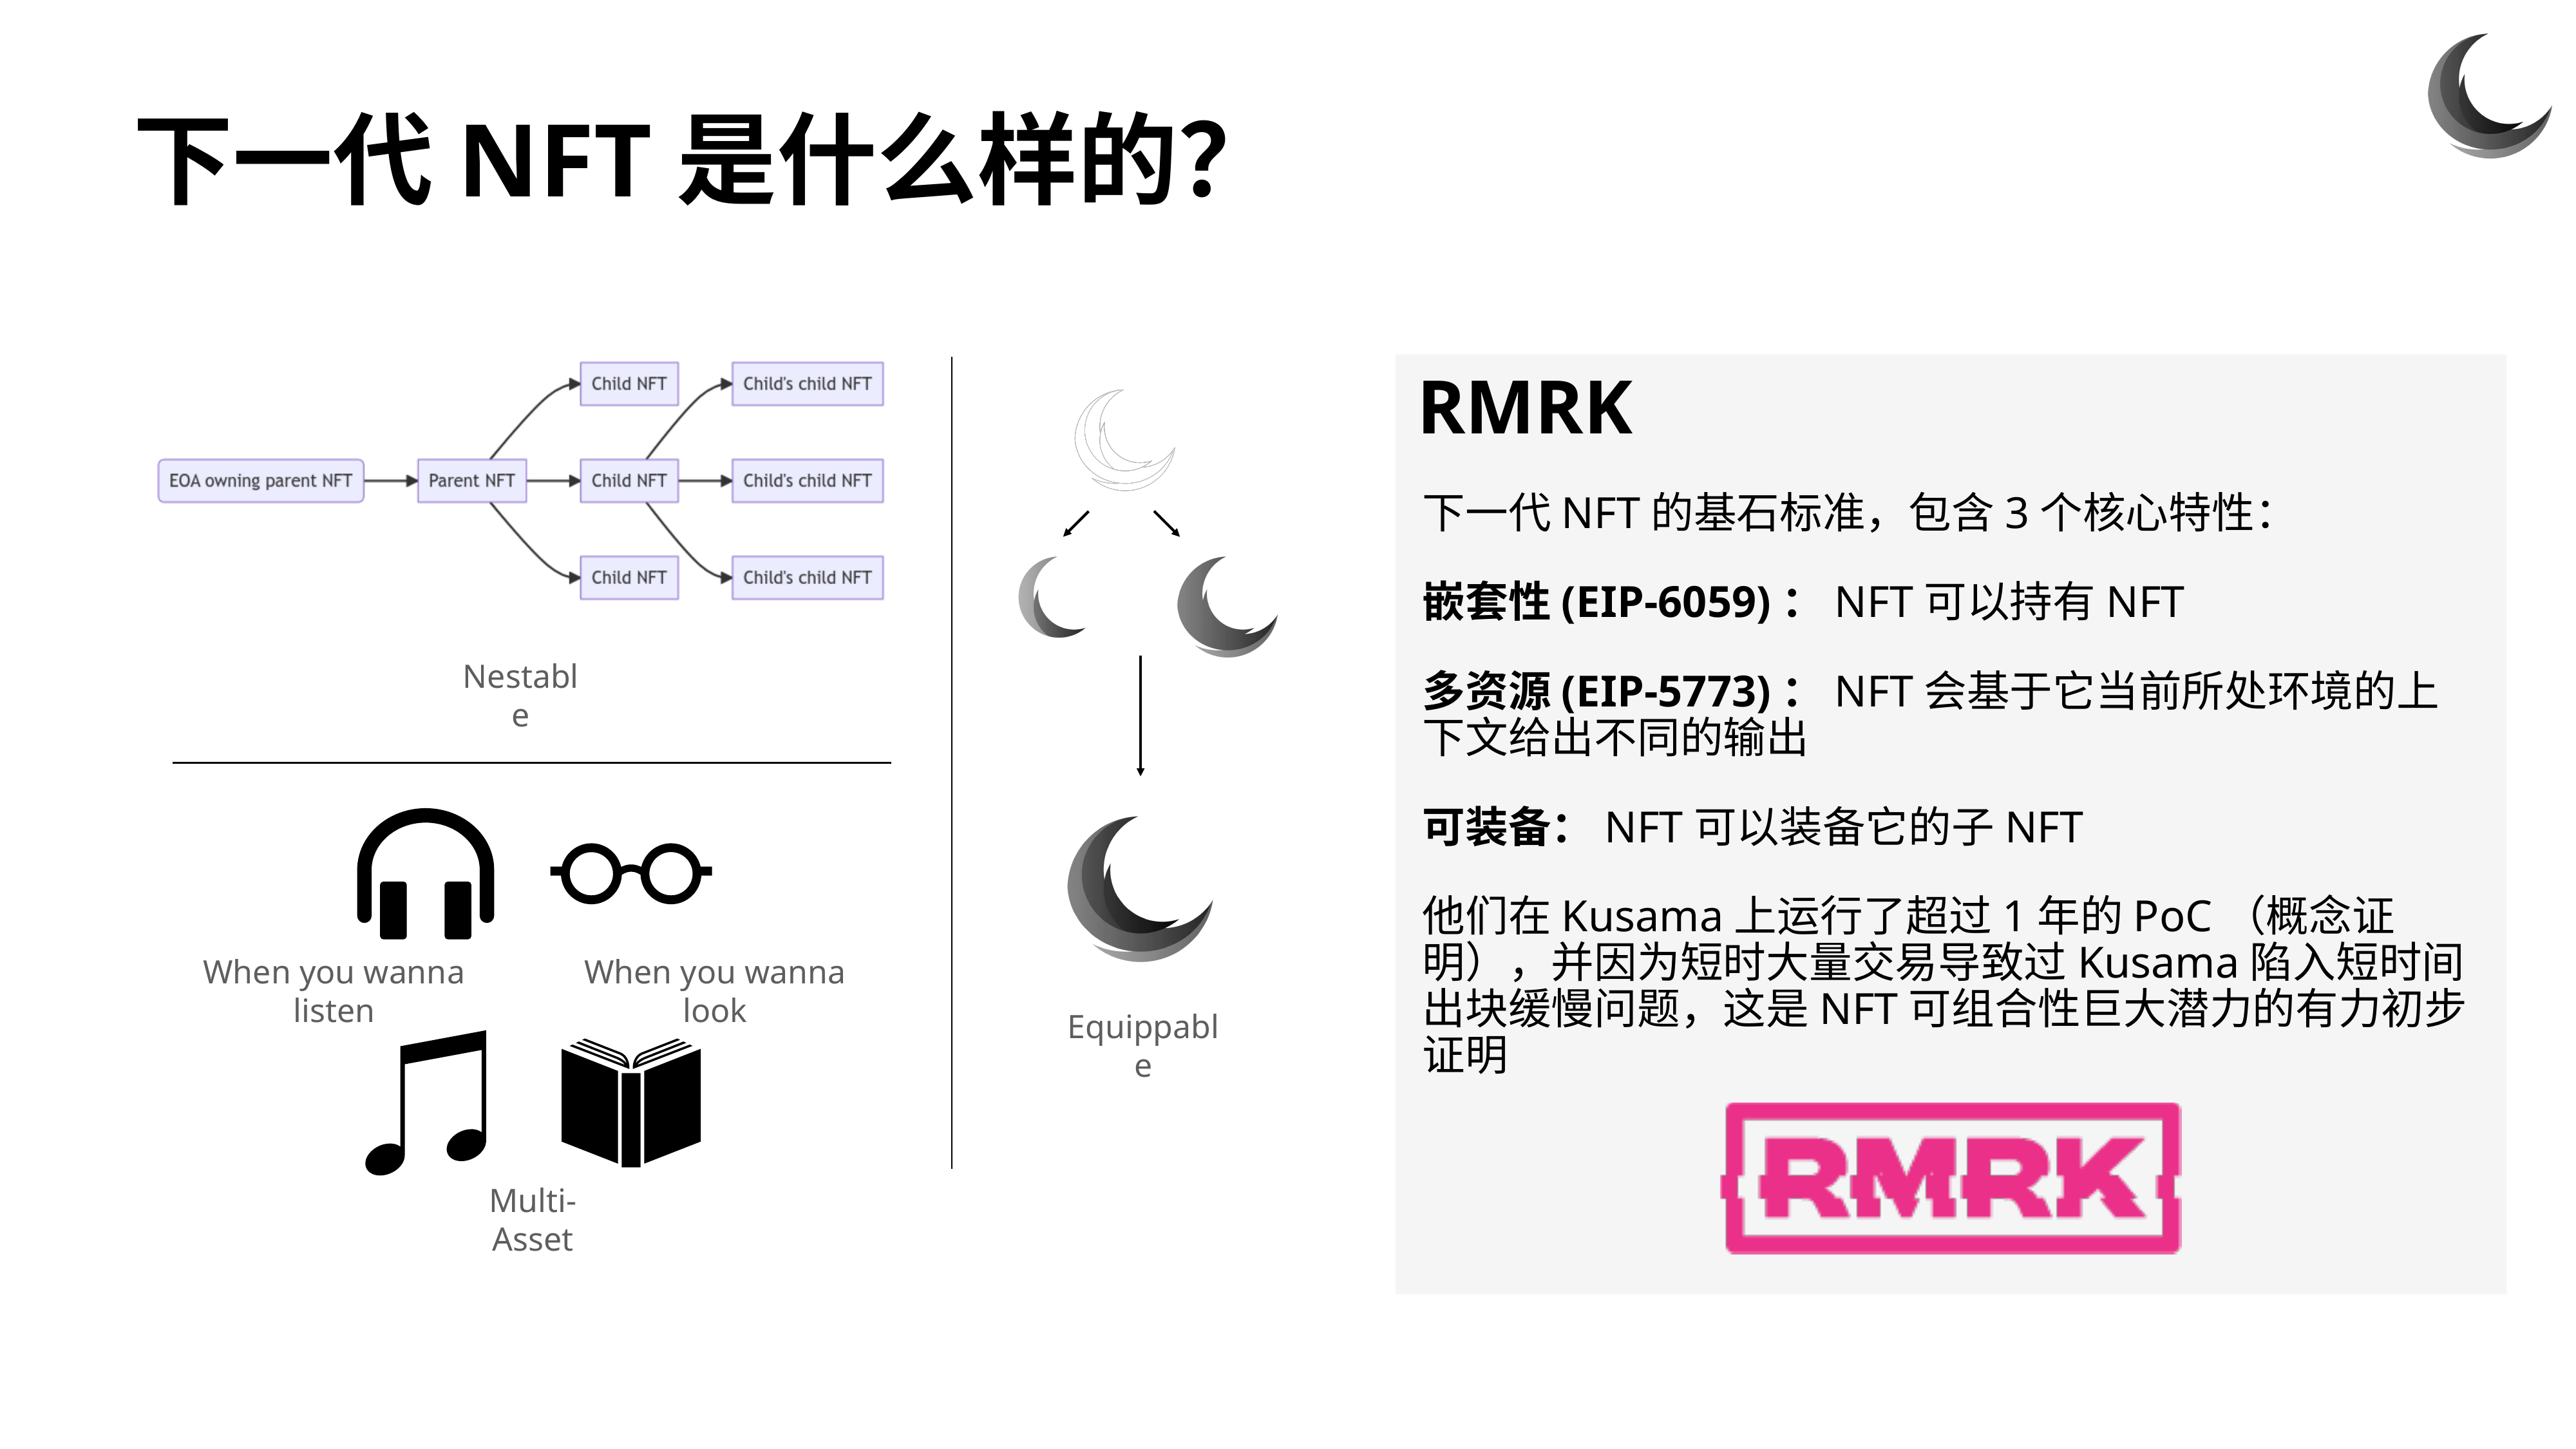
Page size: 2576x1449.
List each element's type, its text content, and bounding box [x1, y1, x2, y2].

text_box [150, 354, 892, 719]
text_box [161, 808, 881, 1244]
picture [1720, 1102, 2182, 1255]
title 下一代NFT是什么样的？ [127, 114, 2449, 266]
picture [2414, 21, 2566, 171]
text_box RMRK 下一代NFT的基石标准，包含3个核心特性： 嵌套性(EIP-6059)：NFT可以持有NFT 多资源(EIP-5773)：NFT会基于它当前所处环境的上下文给出不同的输出 可装备：NFT可以装备它的子NFT 他们在Kusama上运行了超过1年的PoC（概念证明），并因为短时大量交易导致过Kusama陷入短时间出块缓慢问题，这是NFT可组合性巨大潜力的有力初步证明 [1396, 354, 2507, 1294]
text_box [998, 379, 1289, 1070]
